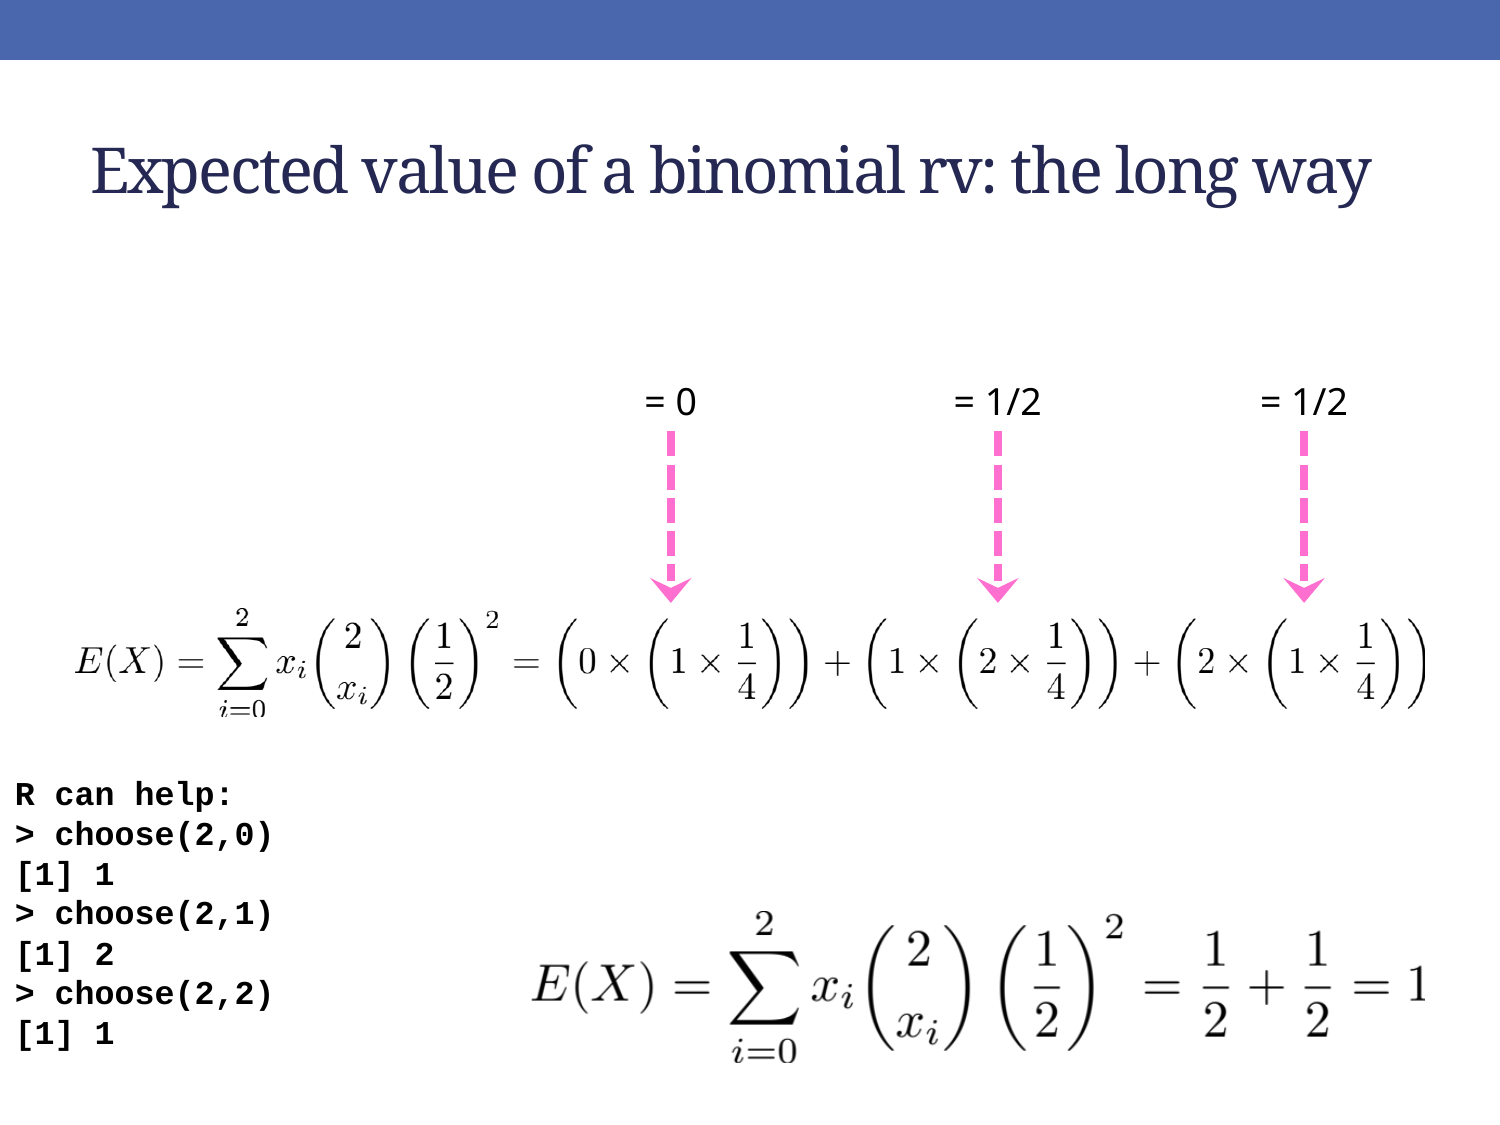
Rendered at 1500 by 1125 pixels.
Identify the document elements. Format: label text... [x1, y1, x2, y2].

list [74, 262, 1426, 1063]
picture [530, 910, 1426, 1063]
title Expected value of a binomial rv: the long way [75, 87, 1425, 250]
text_box R can help: > choose(2,0) [1] 1 > choose(2,1) [1] 2 > choose(2,2) [1] 1 [0, 764, 71, 1059]
